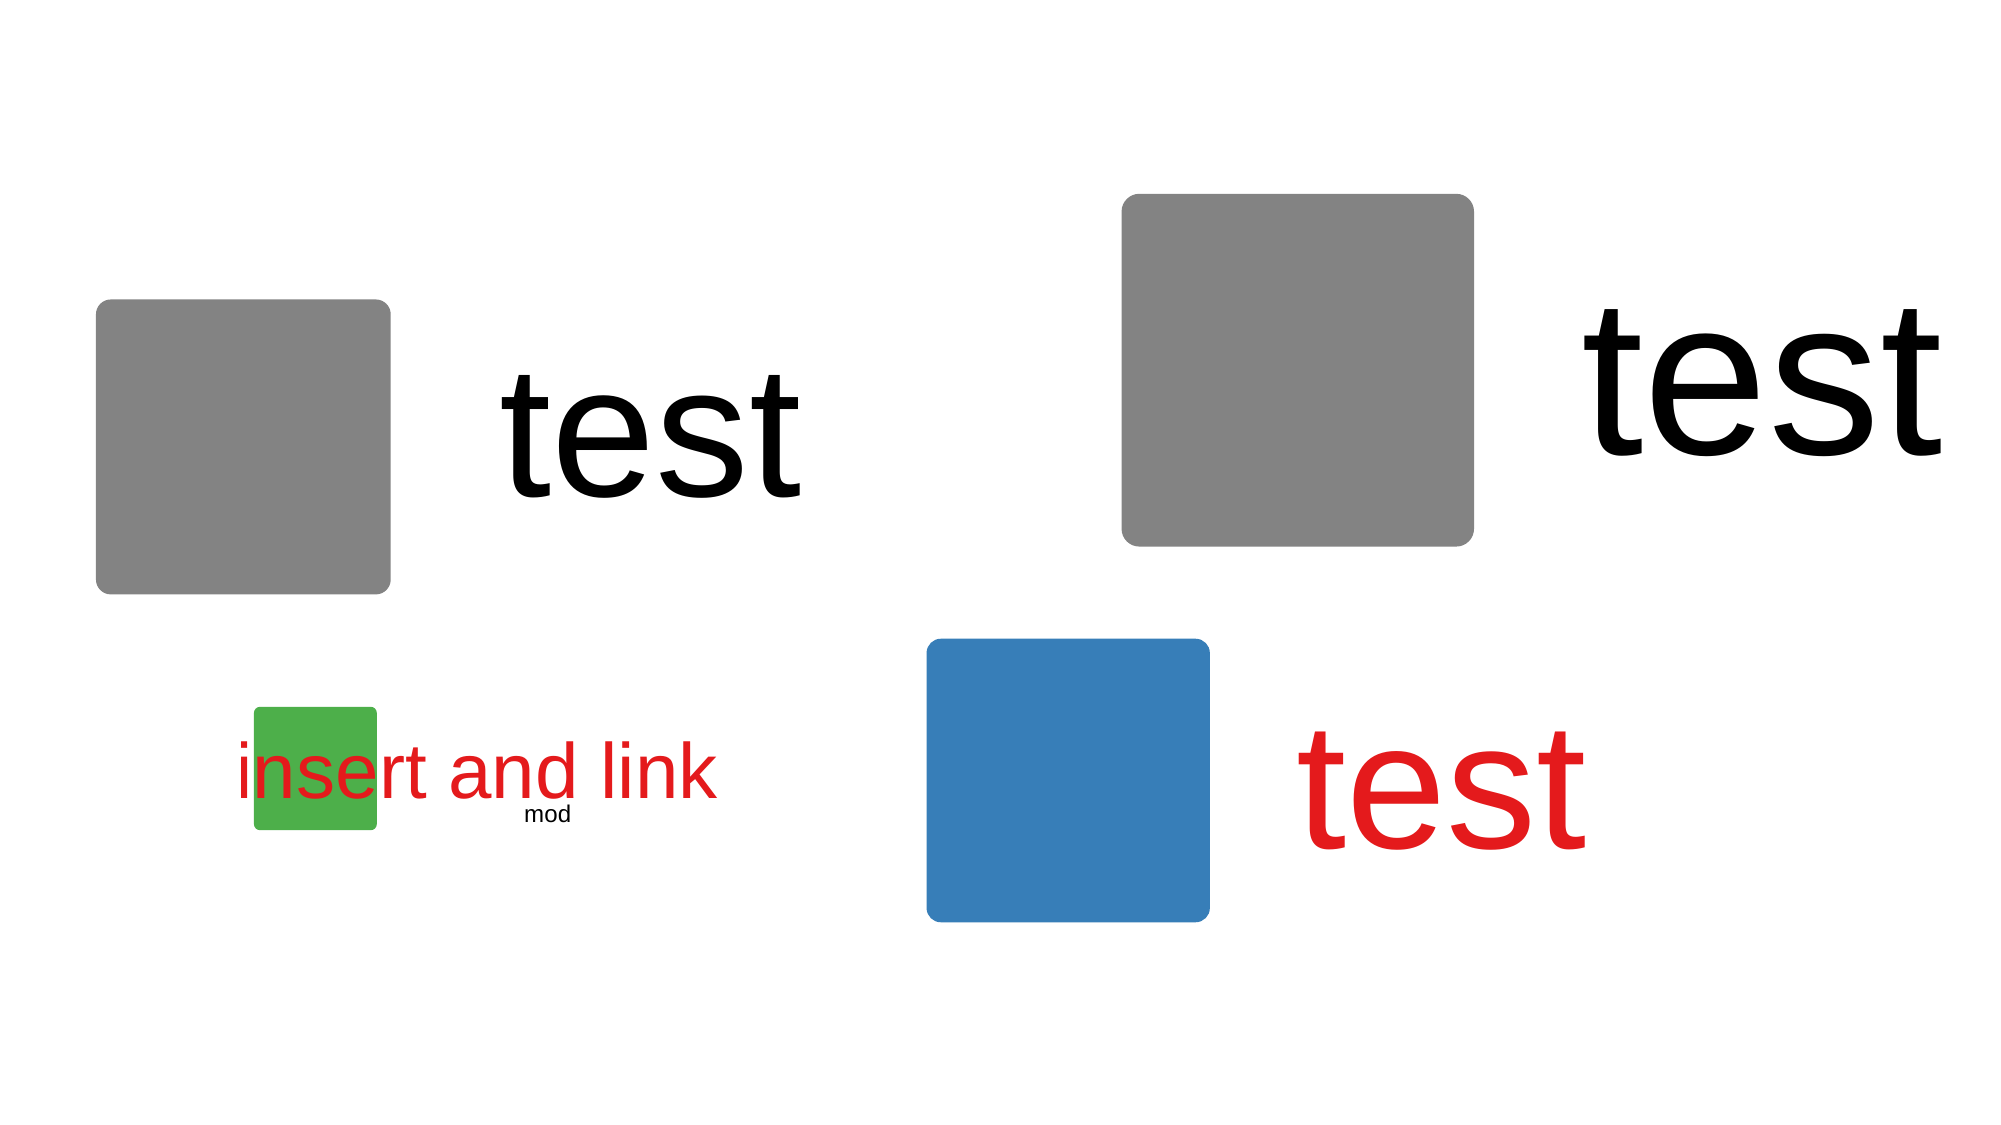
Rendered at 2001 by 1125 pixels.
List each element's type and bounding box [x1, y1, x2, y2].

picture [1121, 193, 1970, 550]
picture [95, 299, 805, 598]
list [241, 706, 719, 831]
picture [926, 638, 1608, 925]
